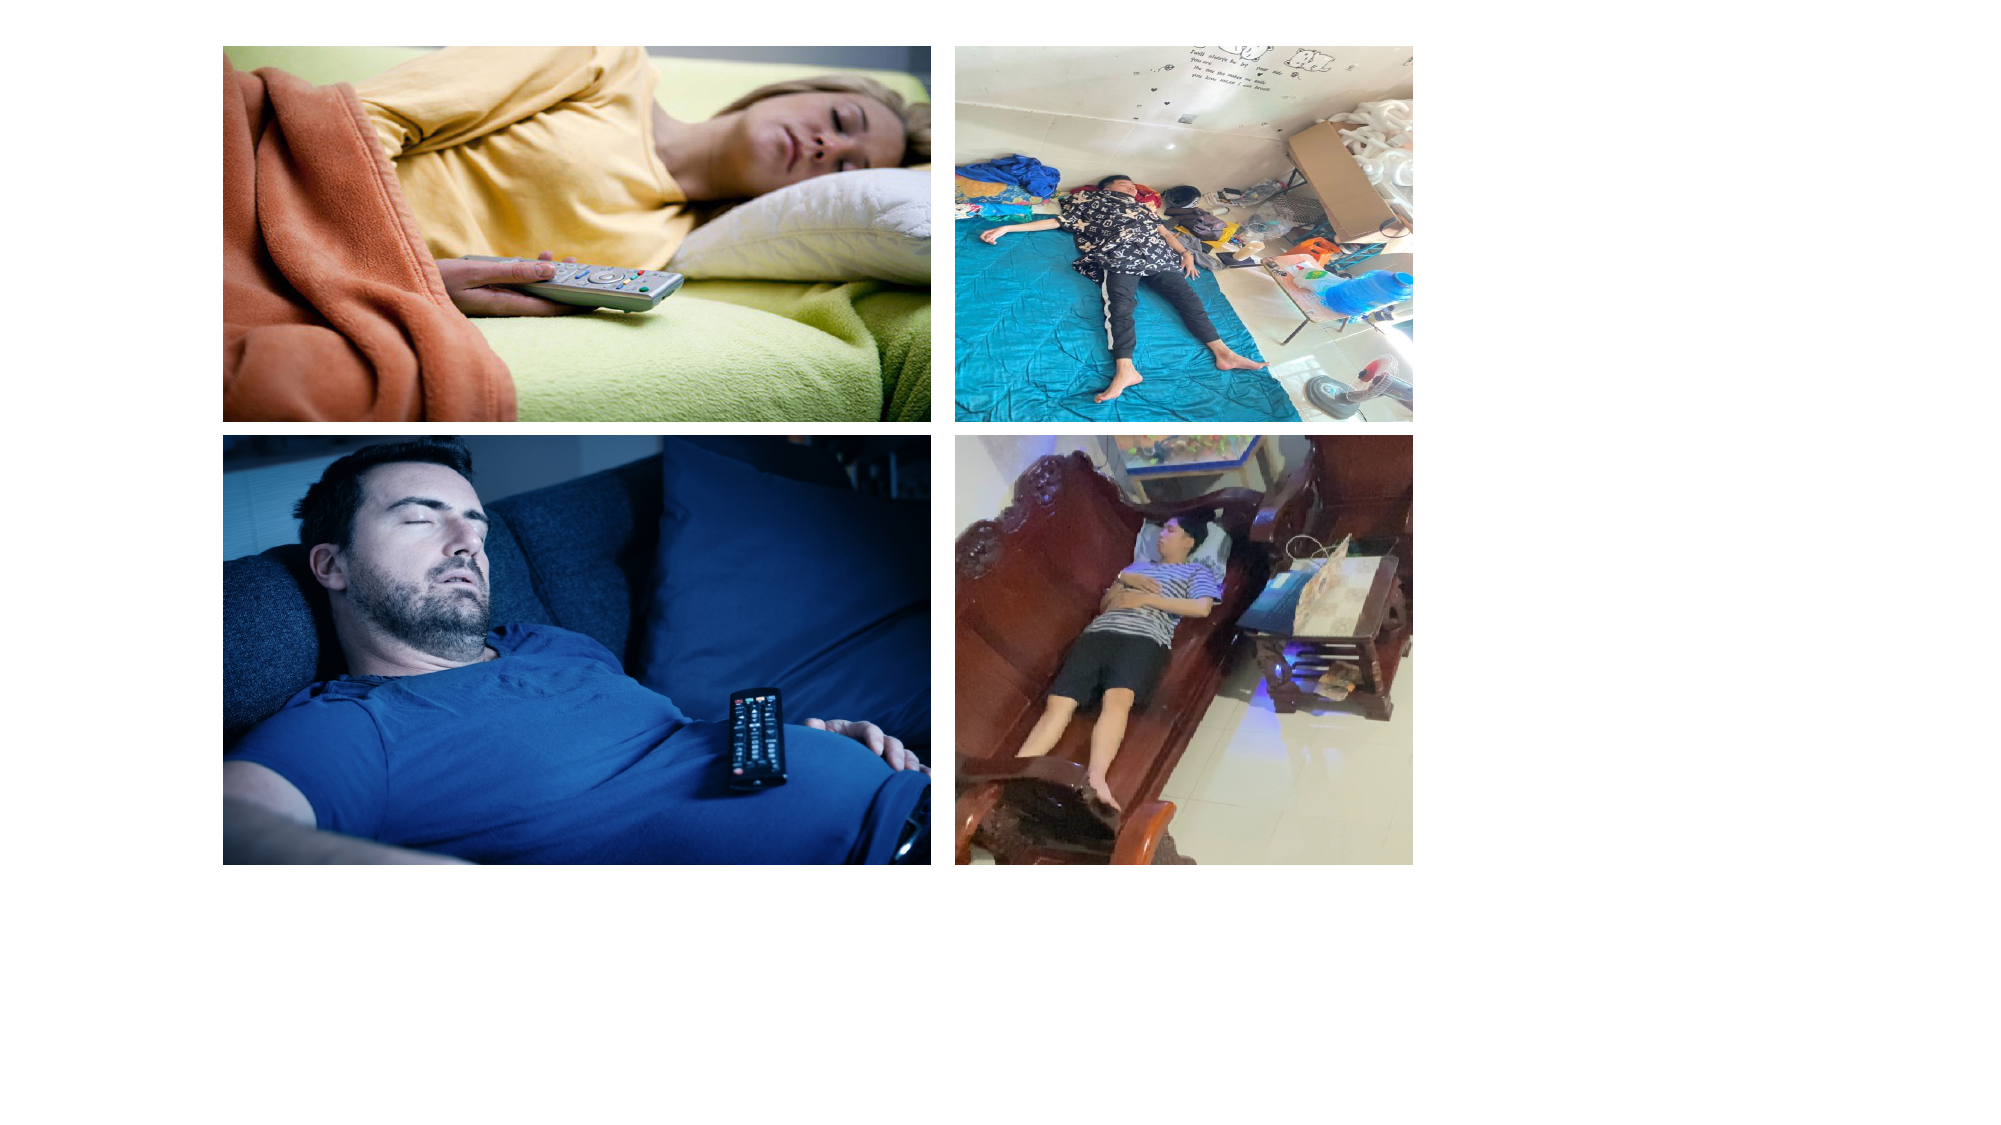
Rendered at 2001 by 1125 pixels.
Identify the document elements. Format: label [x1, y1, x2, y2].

text_box [223, 46, 1413, 865]
